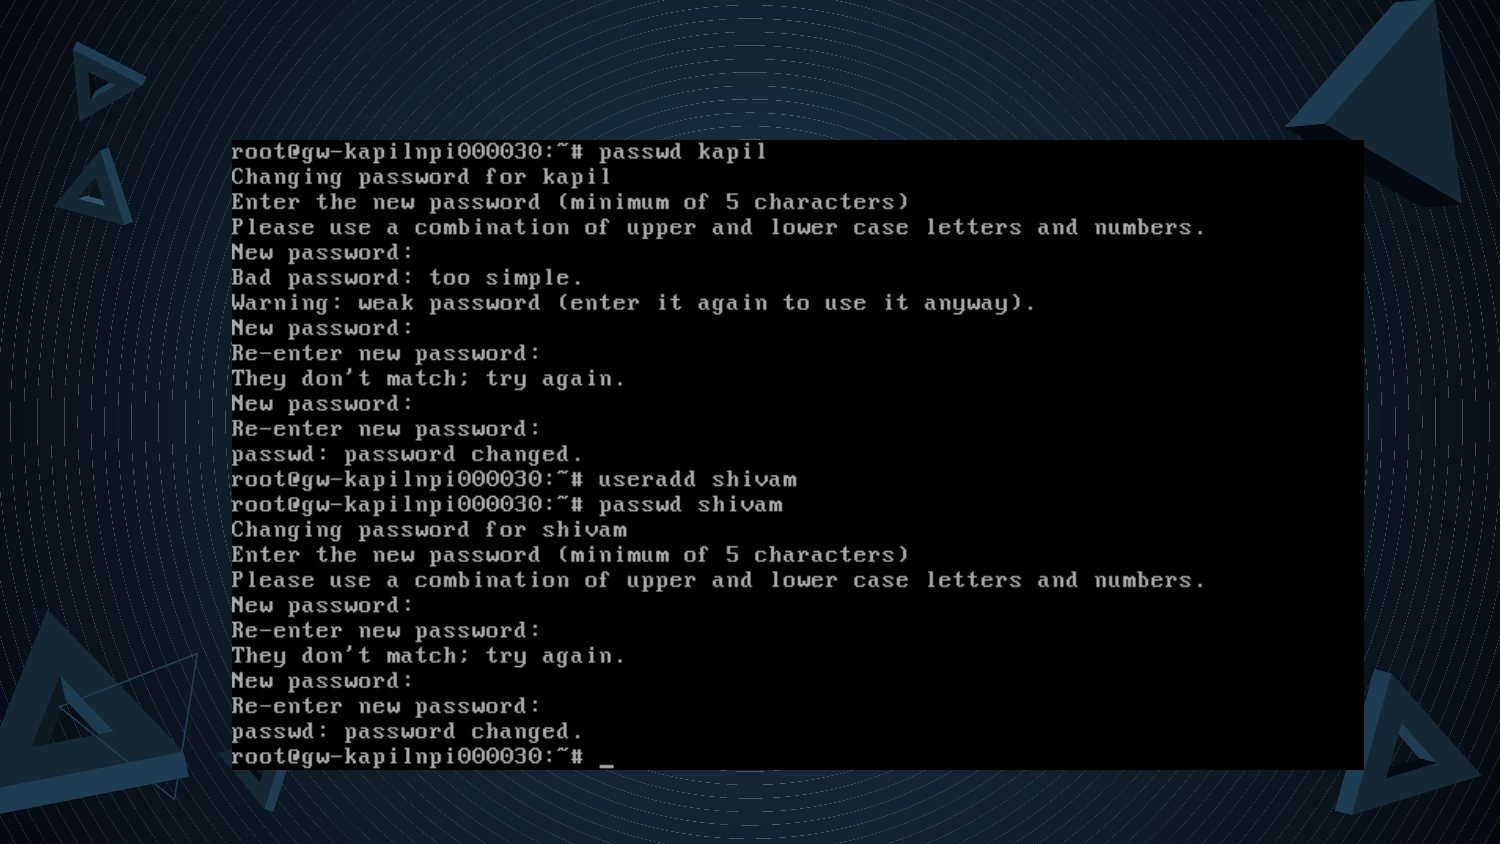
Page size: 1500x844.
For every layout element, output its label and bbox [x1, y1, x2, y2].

picture [231, 140, 1365, 770]
